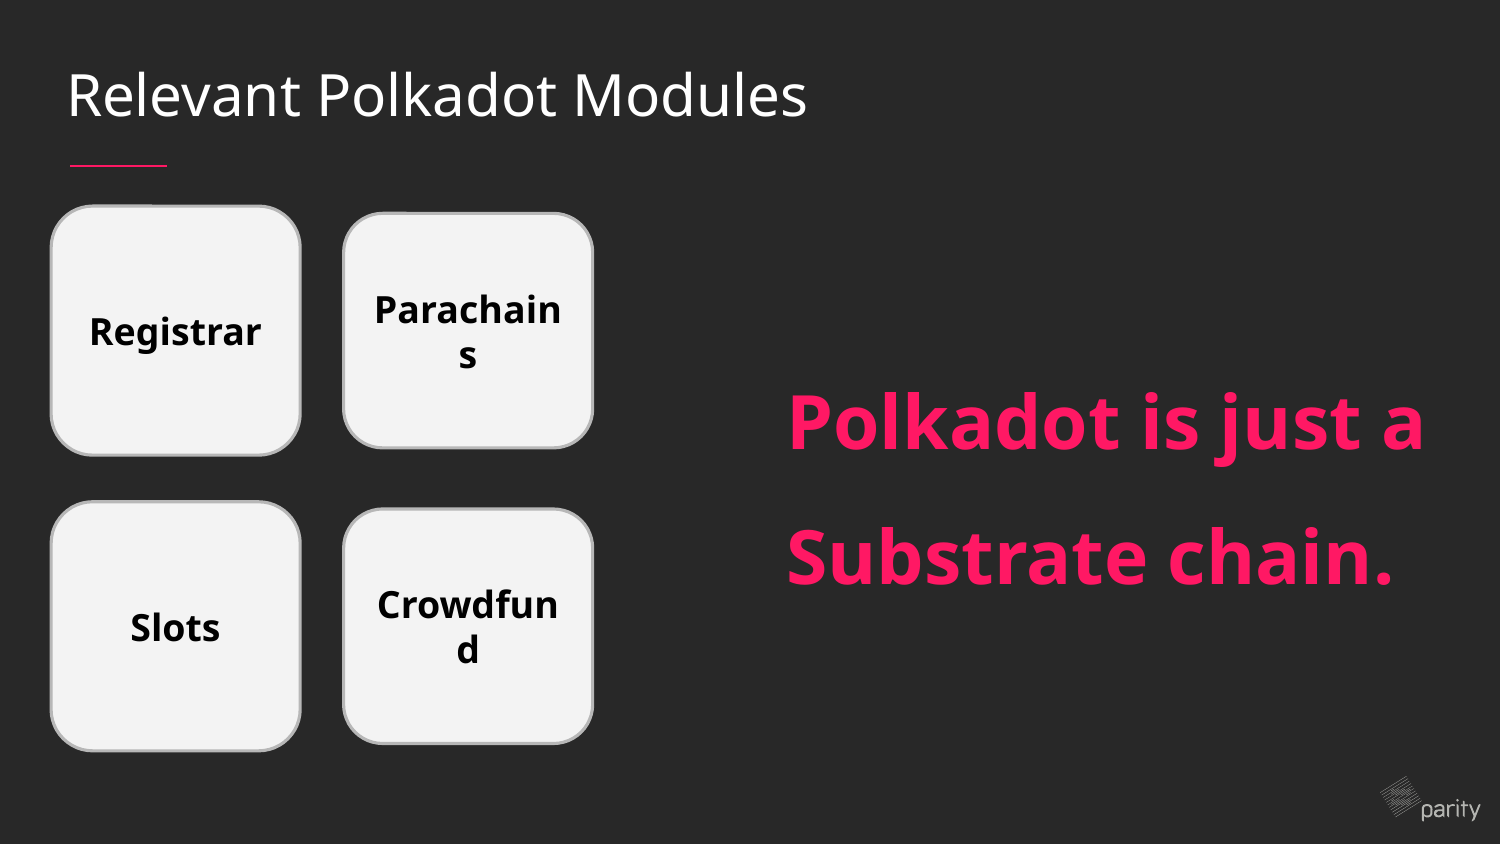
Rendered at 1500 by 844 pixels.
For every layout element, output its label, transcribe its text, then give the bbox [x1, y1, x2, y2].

text_box Registrar [51, 206, 301, 456]
list Polkadot is just a Substrate chain. [771, 184, 1449, 745]
text_box Parachains [343, 213, 593, 448]
text_box Slots [51, 501, 301, 751]
text_box Crowdfund [343, 508, 593, 744]
title Relevant Polkadot Modules [51, 43, 1449, 138]
